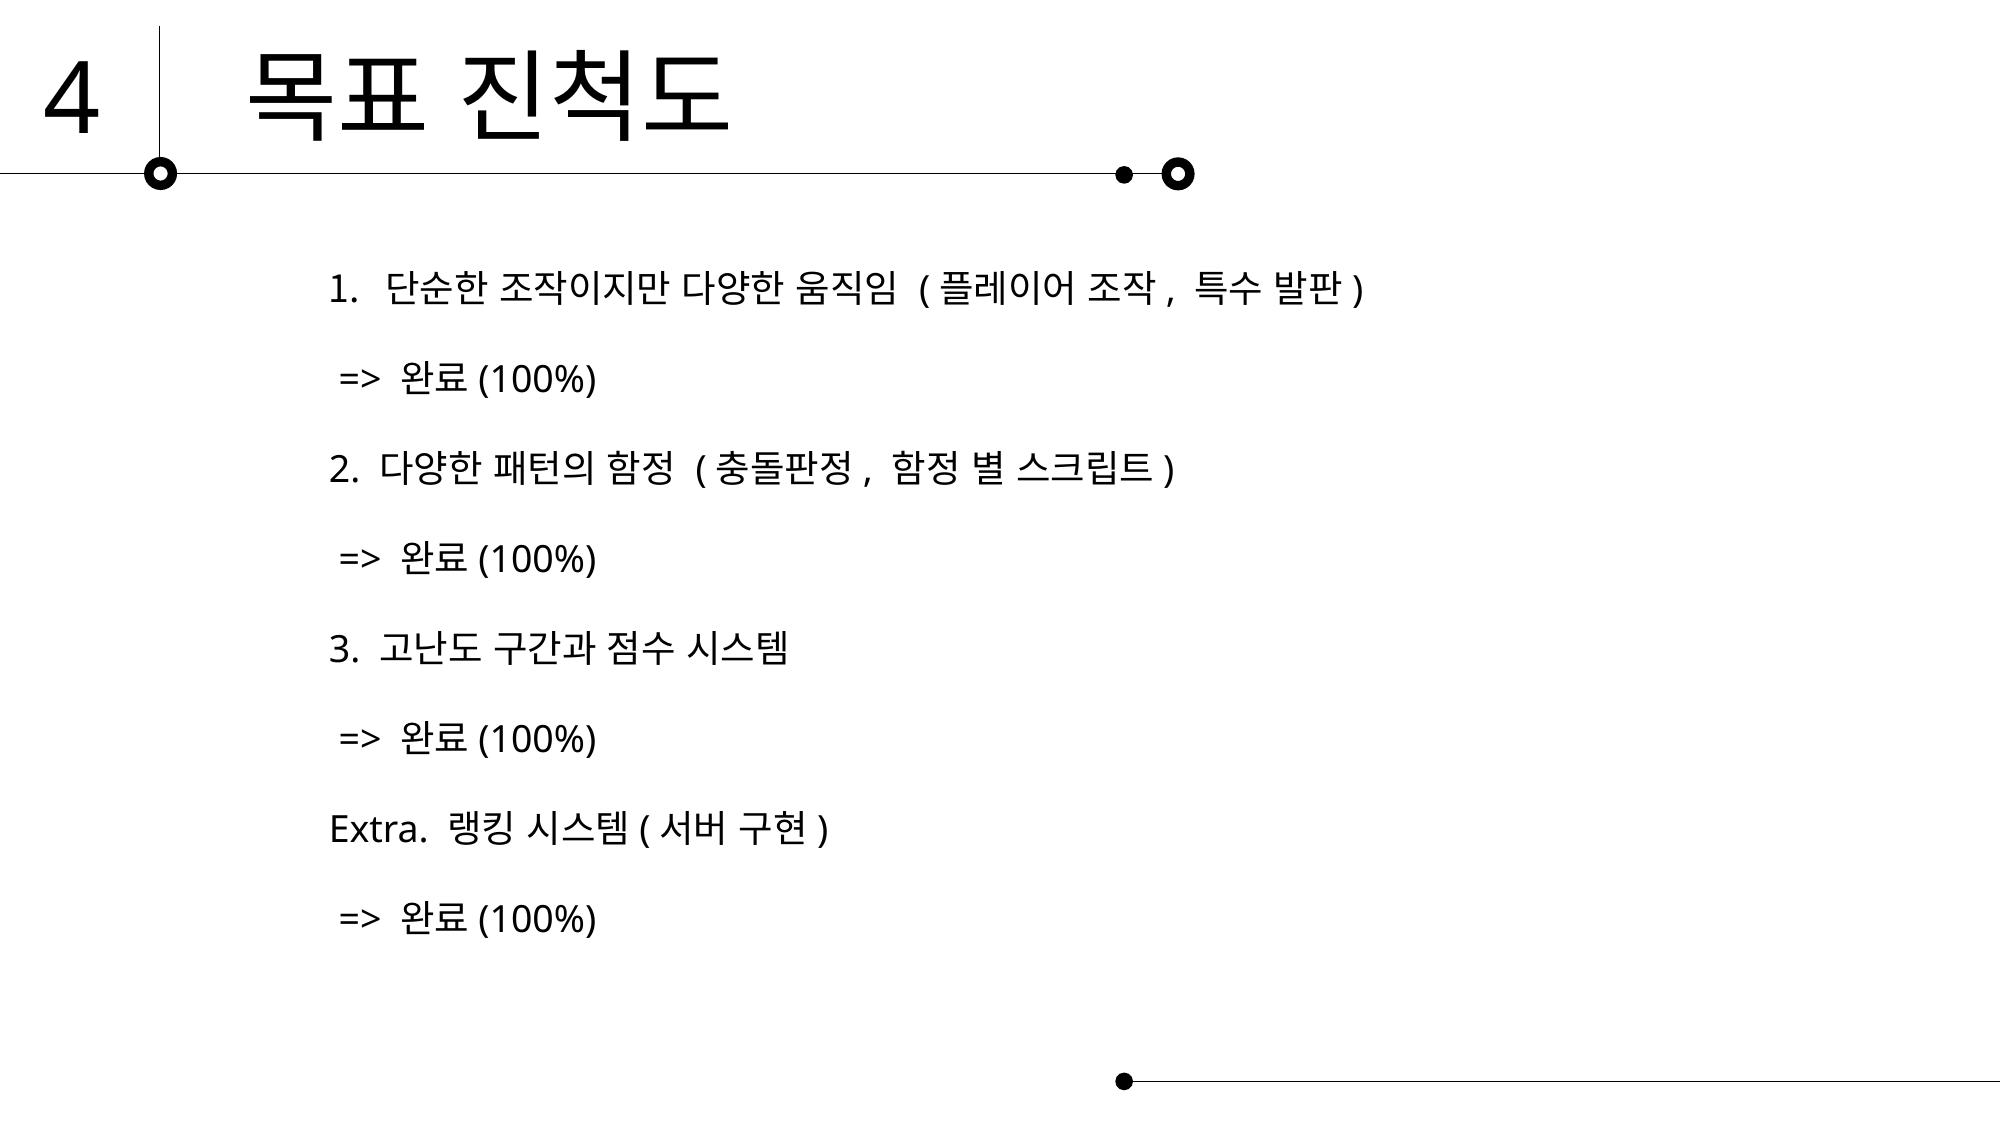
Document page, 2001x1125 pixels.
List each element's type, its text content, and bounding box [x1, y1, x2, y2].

text_box 목표 진척도 [230, 25, 749, 161]
text_box 단순한 조작이지만 다양한 움직임 (플레이어 조작, 특수 발판) => 완료(100%) 2. 다양한 패턴의 함정 (충돌판정, 함정 별 스크립트) => 완료(100%) 3. 고난도 구간과 점수 시스템 => 완료(100%) Extra. 랭킹 시스템(서버 구현) => 완료(100%) [313, 257, 1687, 949]
text_box 4 [28, 25, 116, 161]
